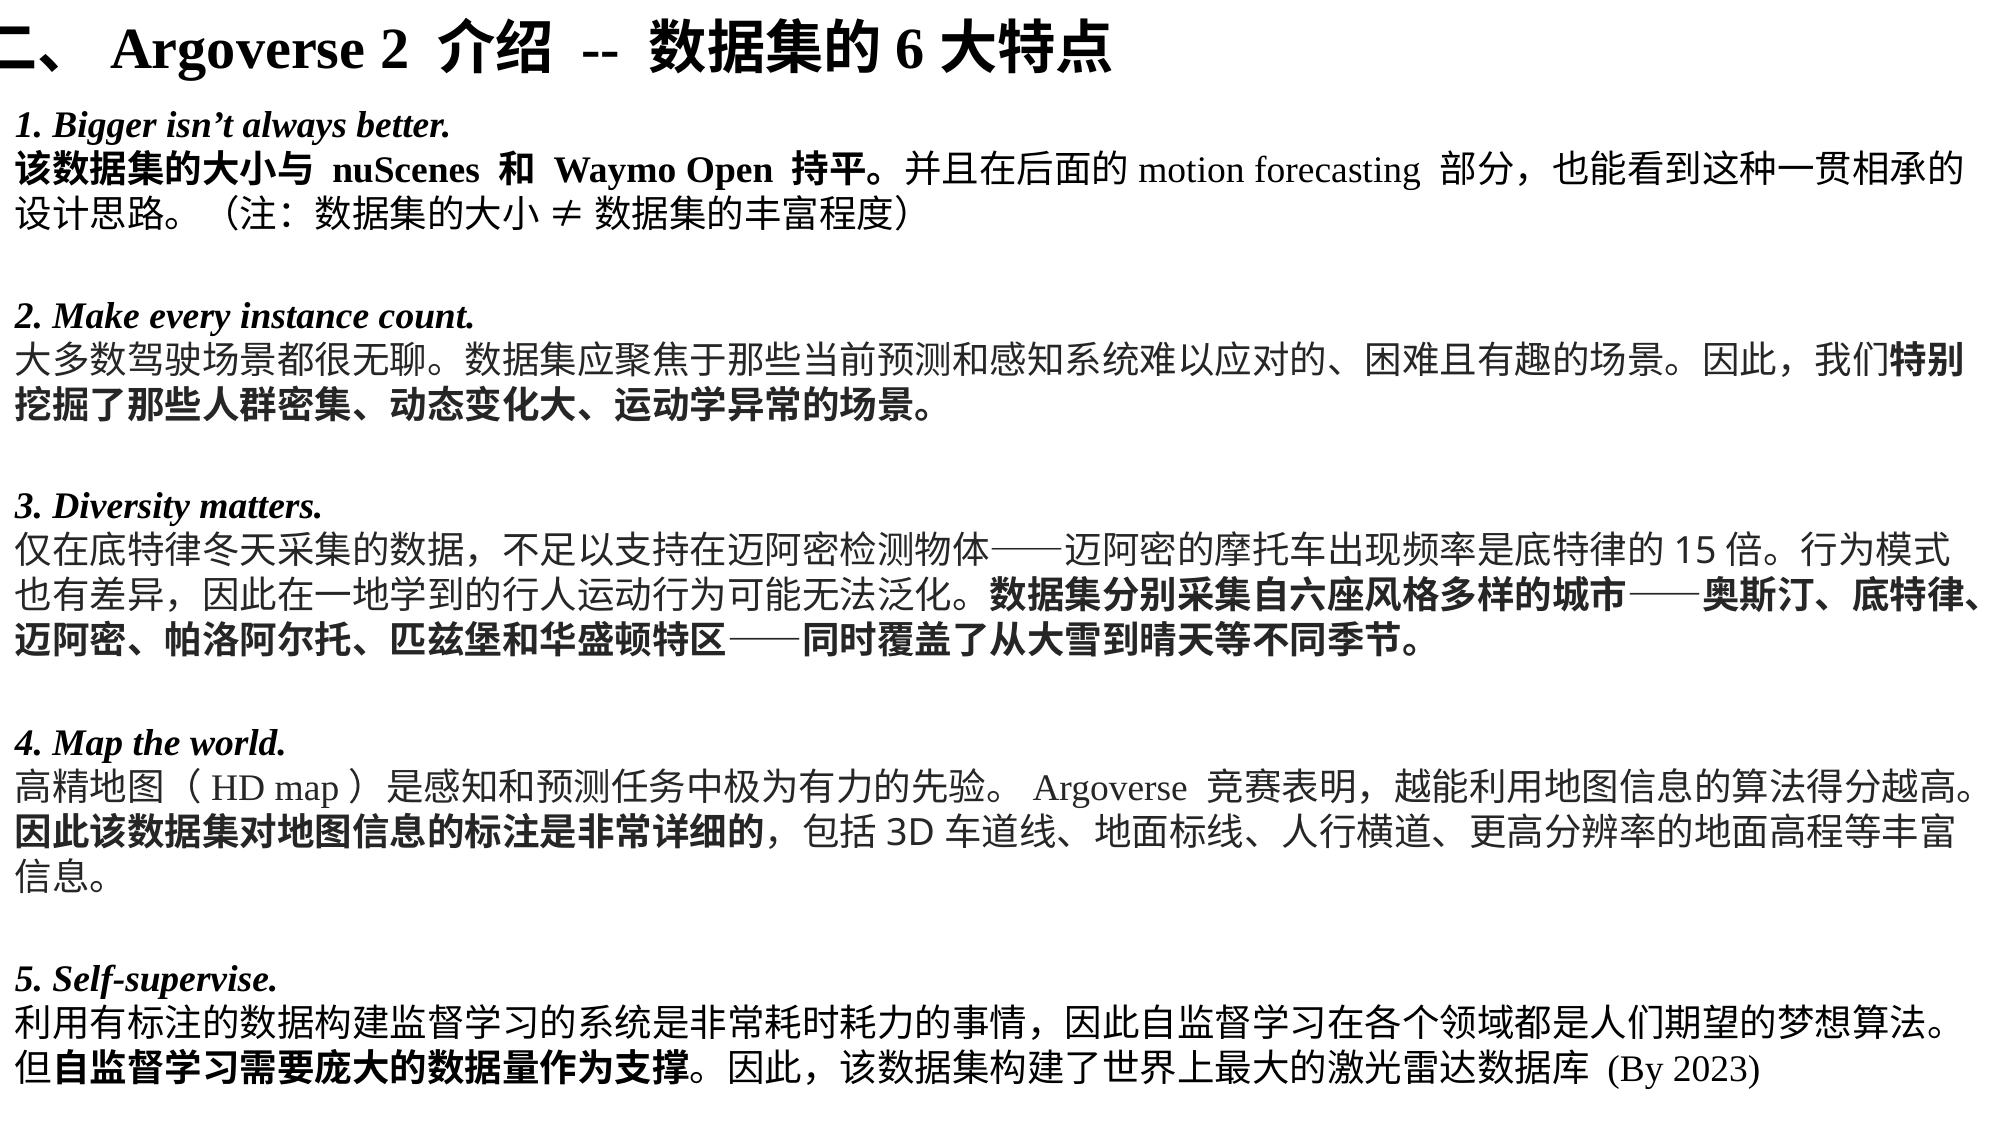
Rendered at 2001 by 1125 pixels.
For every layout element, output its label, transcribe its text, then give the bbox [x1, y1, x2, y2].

text_box 1. Bigger isn’t always better. 该数据集的大小与 nuScenes 和 Waymo Open 持平。并且在后面的motion forecasting 部分，也能看到这种一贯相承的设计思路。（注：数据集的大小 ≠ 数据集的丰富程度） [0, 92, 2000, 243]
text_box 4. Map the world. 高精地图（HD map）是感知和预测任务中极为有力的先验。Argoverse 竞赛表明，越能利用地图信息的算法得分越高。因此该数据集对地图信息的标注是非常详细的，包括3D车道线、地面标线、人行横道、更高分辨率的地面高程等丰富信息。 [0, 710, 2000, 905]
text_box 2. Make every instance count. 大多数驾驶场景都很无聊。数据集应聚焦于那些当前预测和感知系统难以应对的、困难且有趣的场景。因此，我们特别挖掘了那些人群密集、动态变化大、运动学异常的场景。 [0, 283, 2000, 433]
text_box 5. Self-supervise. 利用有标注的数据构建监督学习的系统是非常耗时耗力的事情，因此自监督学习在各个领域都是人们期望的梦想算法。但自监督学习需要庞大的数据量作为支撑。因此，该数据集构建了世界上最大的激光雷达数据库 (By 2023) [0, 946, 2000, 1125]
text_box 3. Diversity matters. 仅在底特律冬天采集的数据，不足以支持在迈阿密检测物体——迈阿密的摩托车出现频率是底特律的15倍。行为模式也有差异，因此在一地学到的行人运动行为可能无法泛化。数据集分别采集自六座风格多样的城市——奥斯汀、底特律、迈阿密、帕洛阿尔托、匹兹堡和华盛顿特区——同时覆盖了从大雪到晴天等不同季节。 [0, 473, 2000, 669]
text_box 二、Argoverse 2 介绍 -- 数据集的6大特点 [0, 2, 1129, 87]
